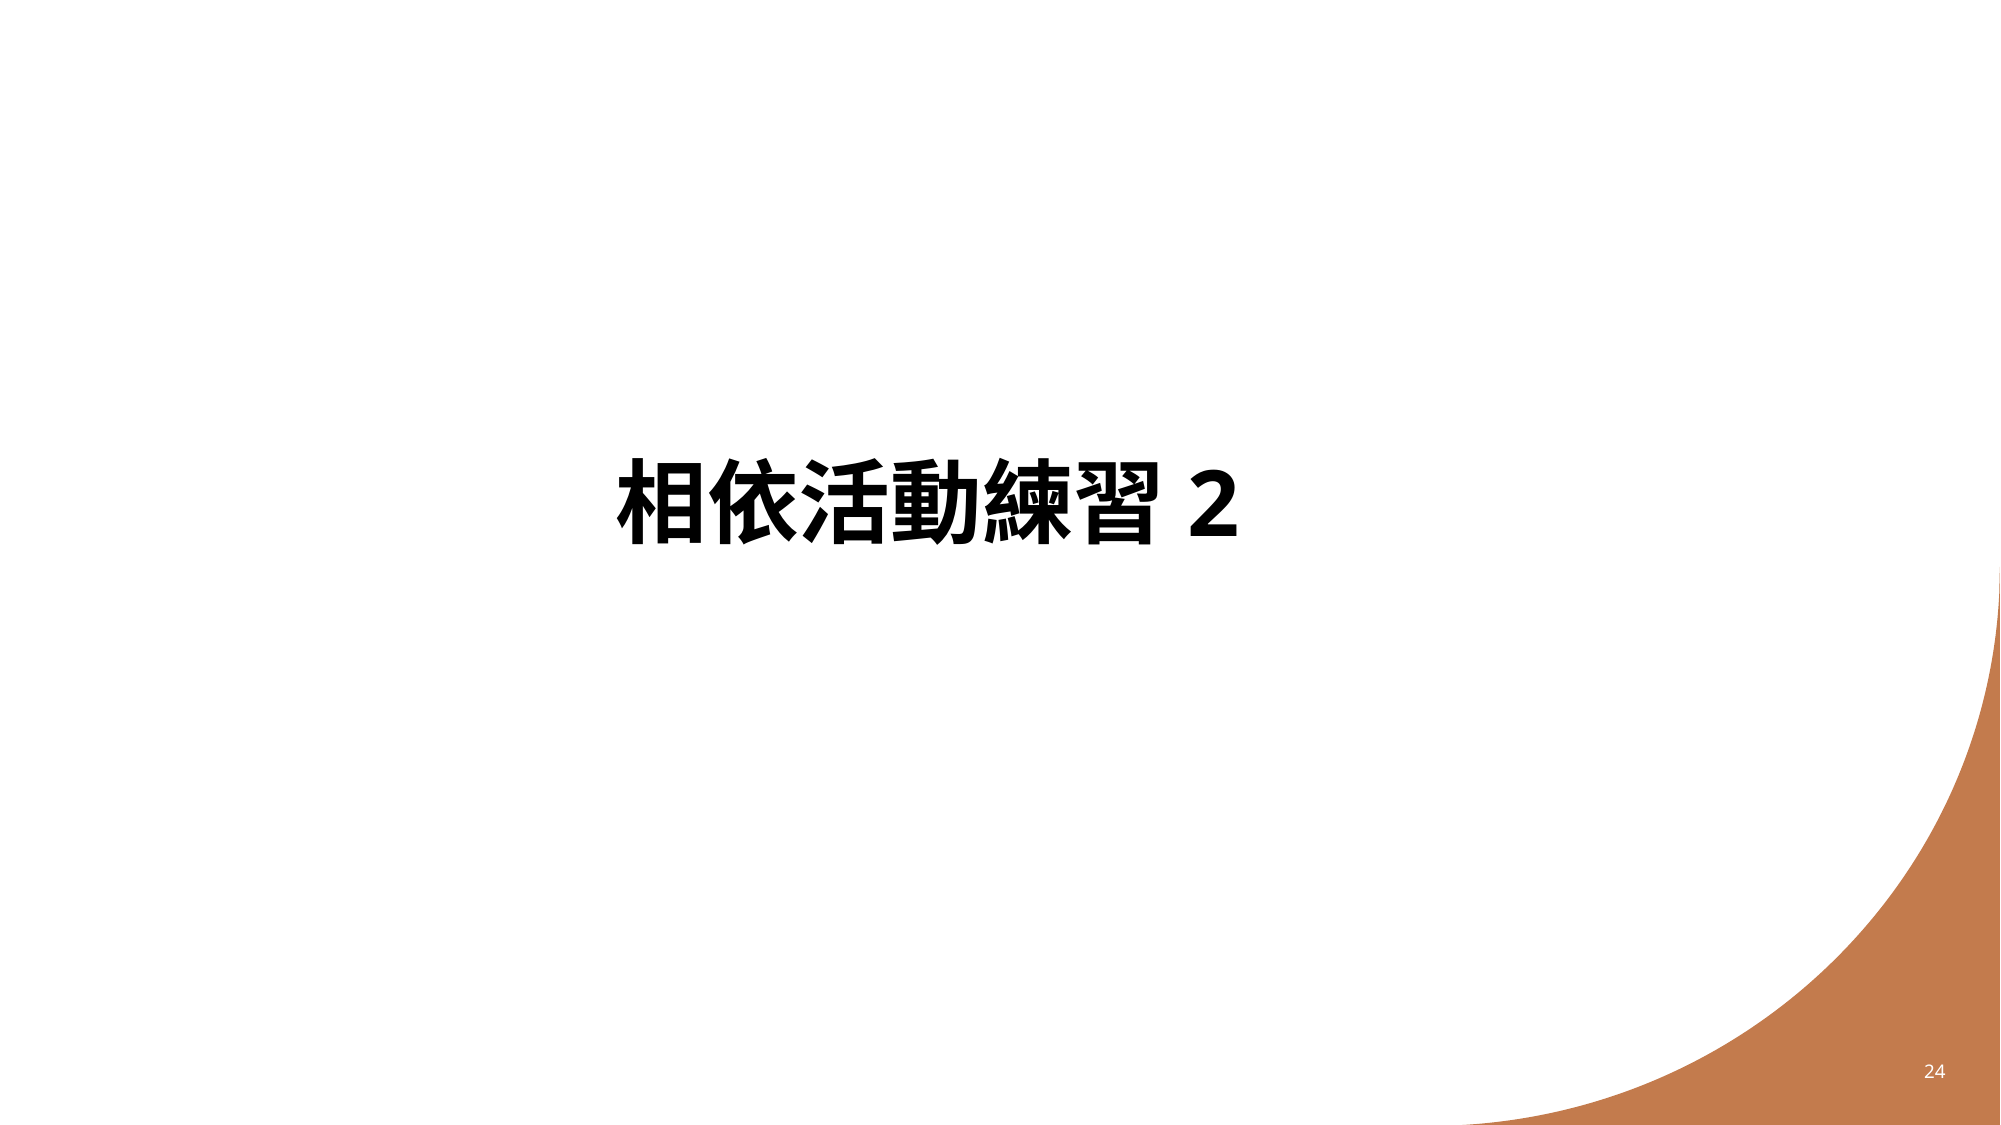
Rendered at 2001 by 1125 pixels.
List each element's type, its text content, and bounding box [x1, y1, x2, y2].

title 相依活動練習2 [177, 280, 1678, 563]
slide_number 24 [1893, 1042, 1961, 1103]
